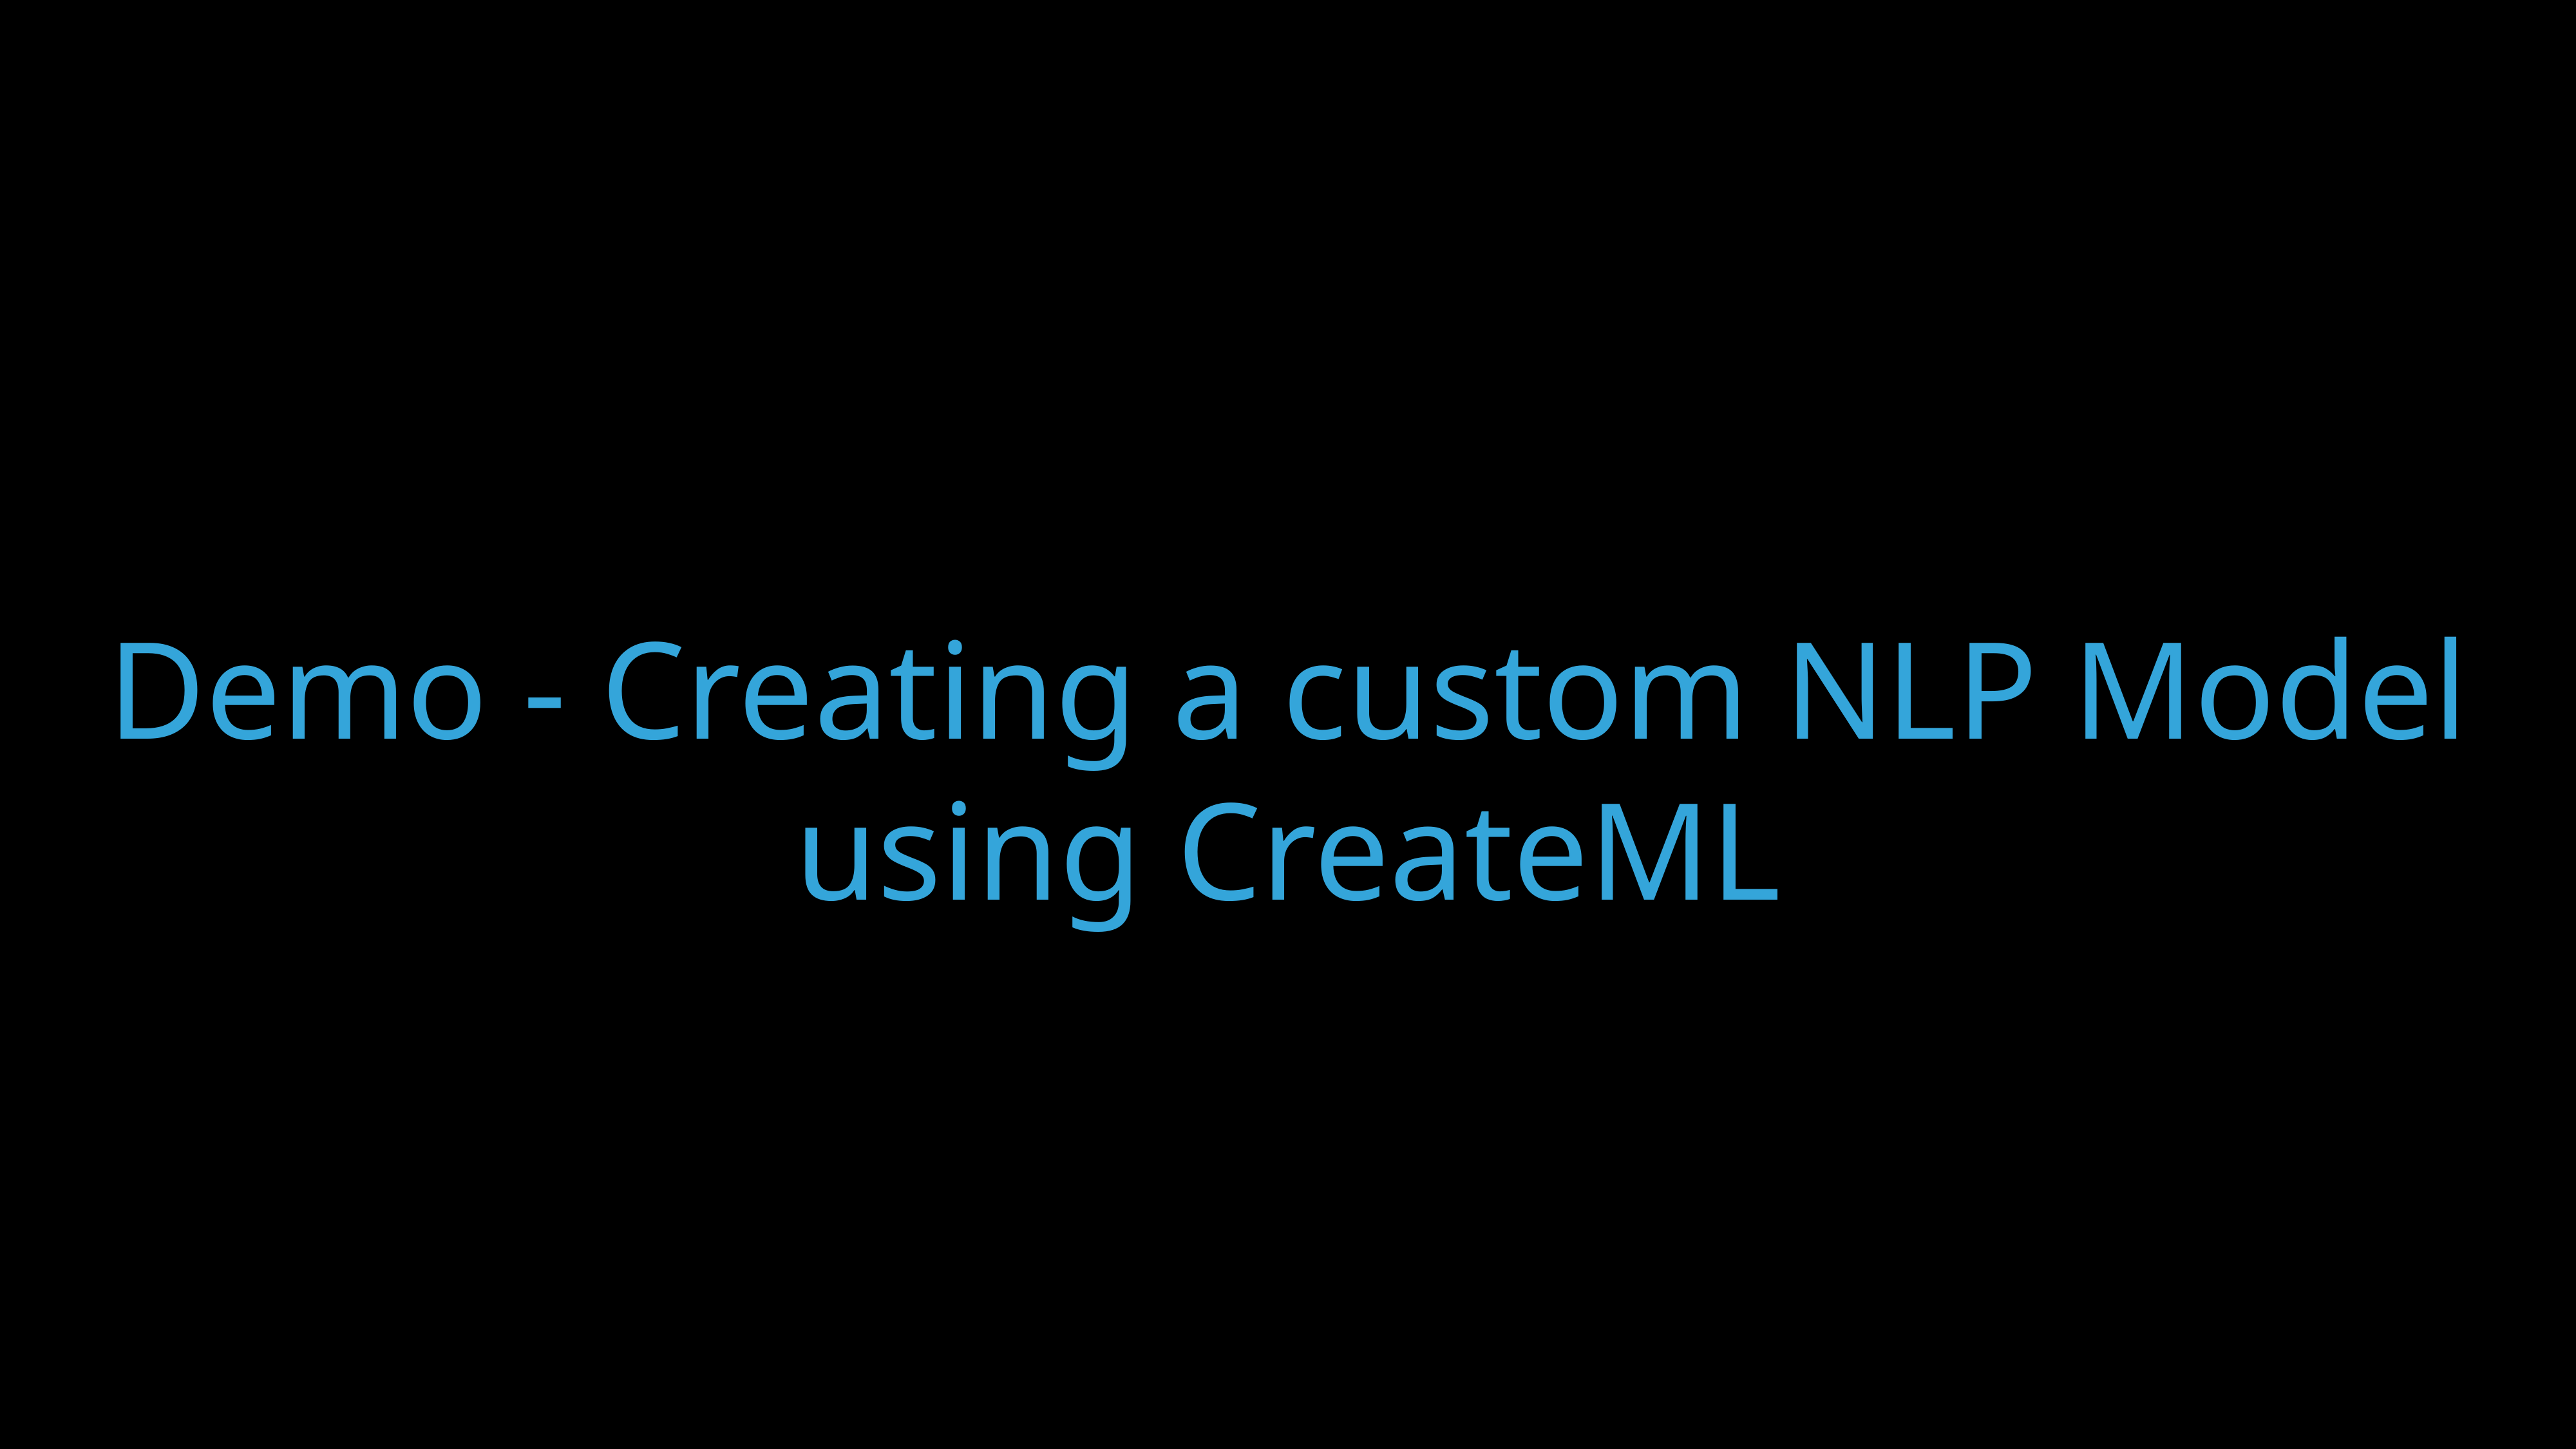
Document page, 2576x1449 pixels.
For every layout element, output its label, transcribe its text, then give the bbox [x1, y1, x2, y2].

title Demo - Creating a custom NLP Model using CreateML [80, 599, 2496, 1271]
